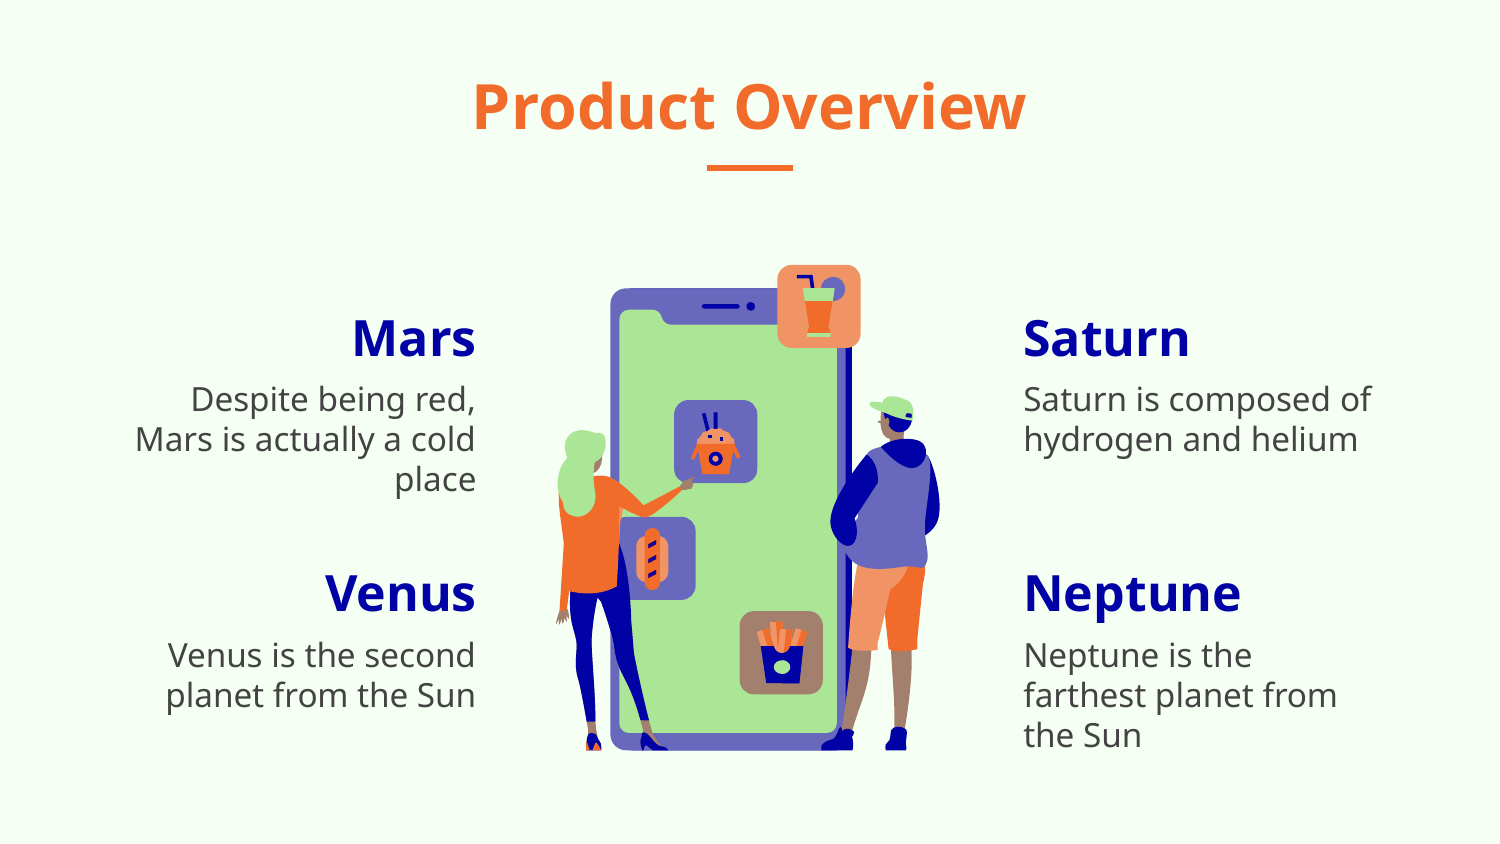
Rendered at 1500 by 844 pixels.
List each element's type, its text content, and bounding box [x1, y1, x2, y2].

title Product Overview [130, 33, 1370, 157]
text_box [554, 264, 946, 751]
subtitle Despite being red, Mars is actually a cold place [111, 363, 492, 468]
subtitle Venus is the second planet from the Sun [111, 618, 492, 724]
subtitle Saturn is composed of hydrogen and helium [1008, 363, 1389, 468]
title Venus [111, 546, 492, 618]
title Mars [111, 290, 492, 363]
title Saturn [1008, 290, 1389, 363]
subtitle Neptune is the farthest planet from the Sun [1008, 618, 1389, 724]
title Neptune [1008, 546, 1389, 618]
